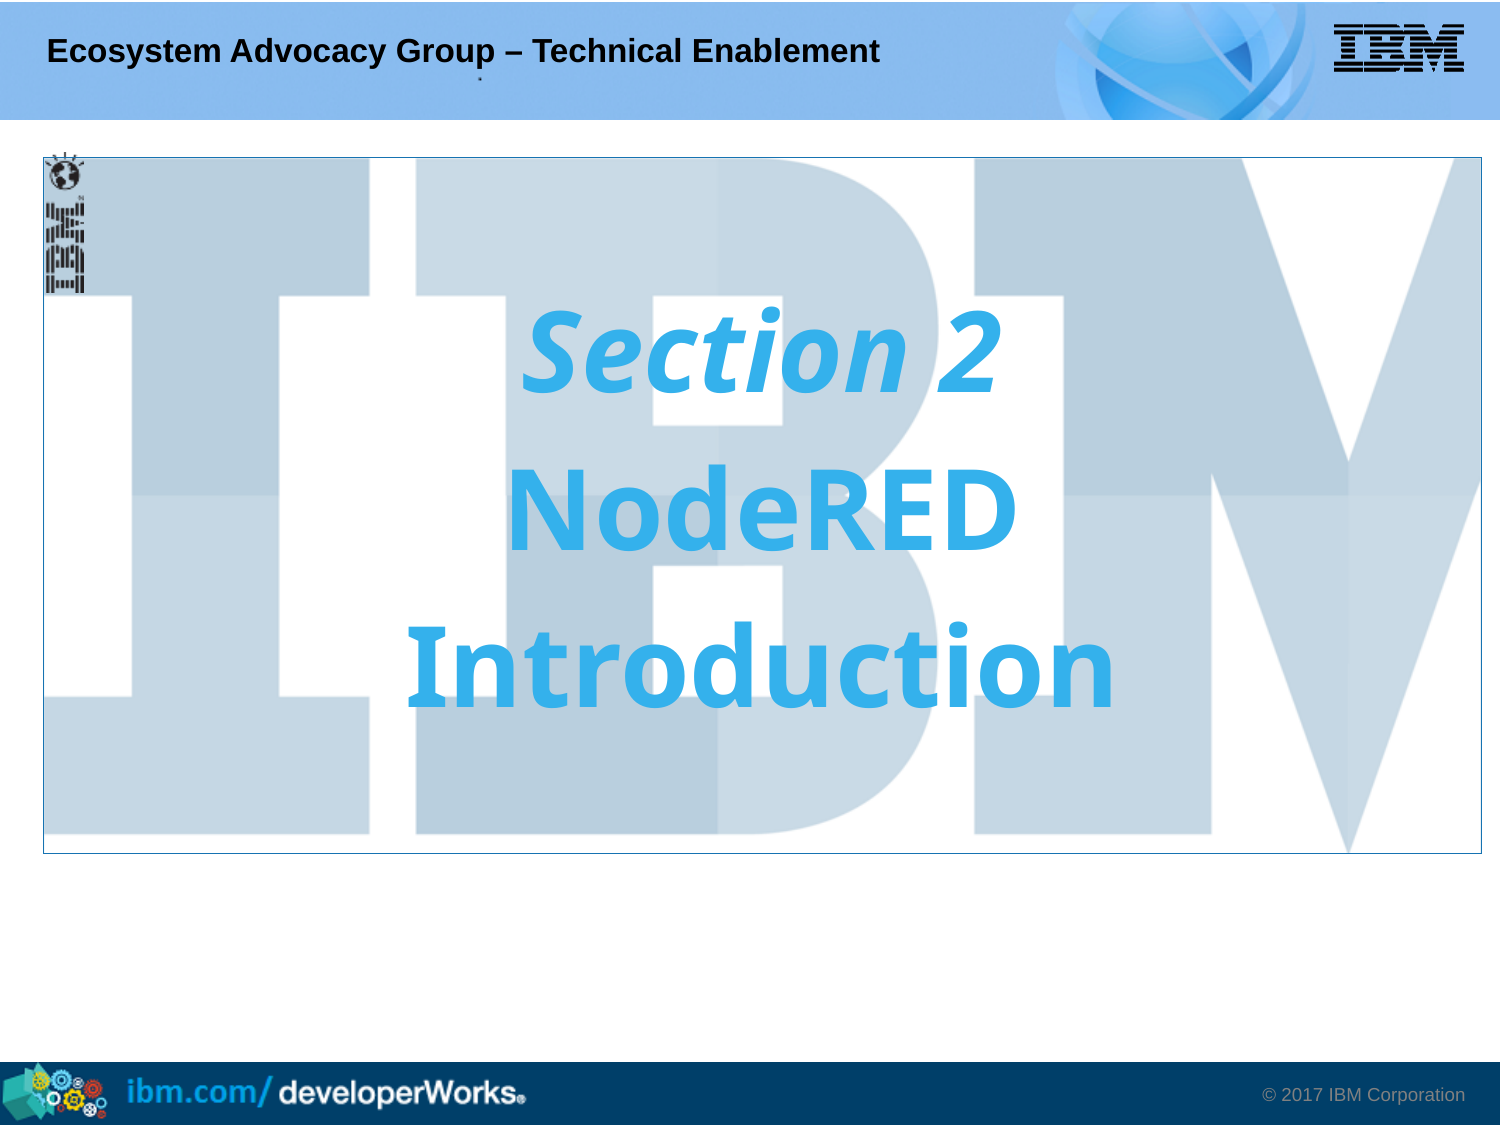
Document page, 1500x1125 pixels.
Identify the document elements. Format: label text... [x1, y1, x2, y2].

list Section 2 NodeRED Introduction [43, 157, 1482, 854]
picture [0, 0, 1500, 120]
picture [0, 1062, 1500, 1125]
picture [45, 152, 84, 157]
